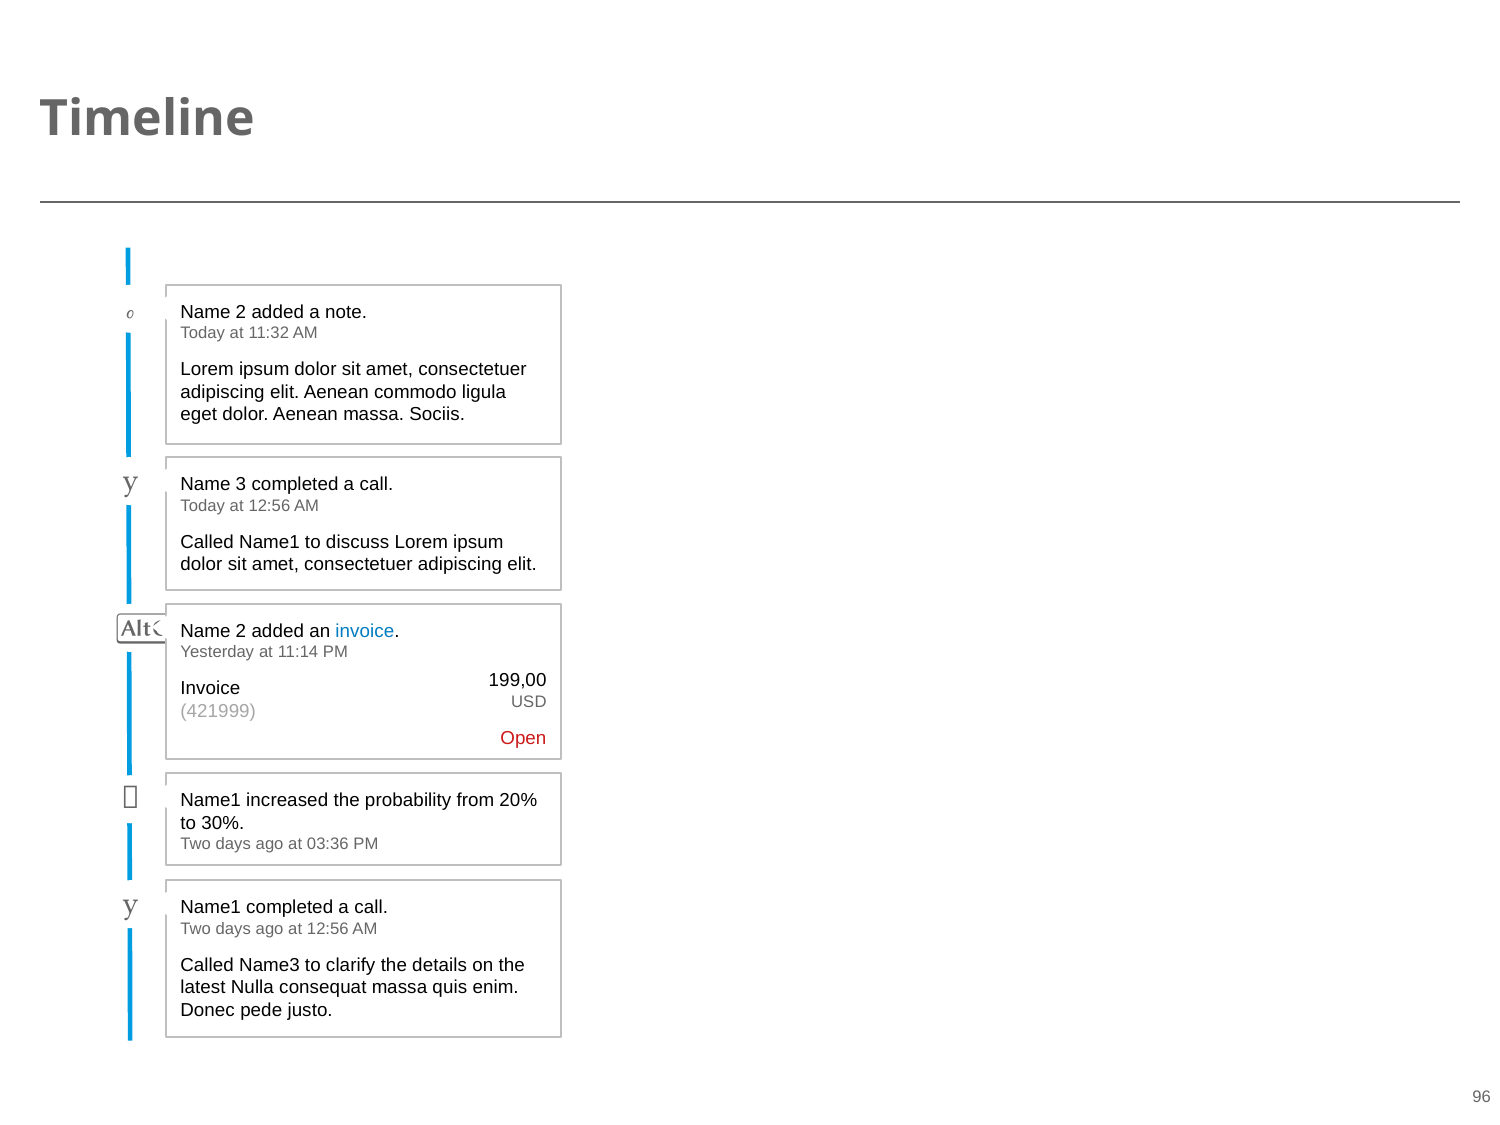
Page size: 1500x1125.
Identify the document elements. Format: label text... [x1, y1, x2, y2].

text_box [106, 284, 562, 445]
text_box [106, 456, 562, 591]
title Timeline [39, 53, 1460, 178]
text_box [106, 772, 562, 866]
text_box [106, 603, 562, 760]
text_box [106, 879, 562, 1038]
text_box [127, 247, 131, 284]
